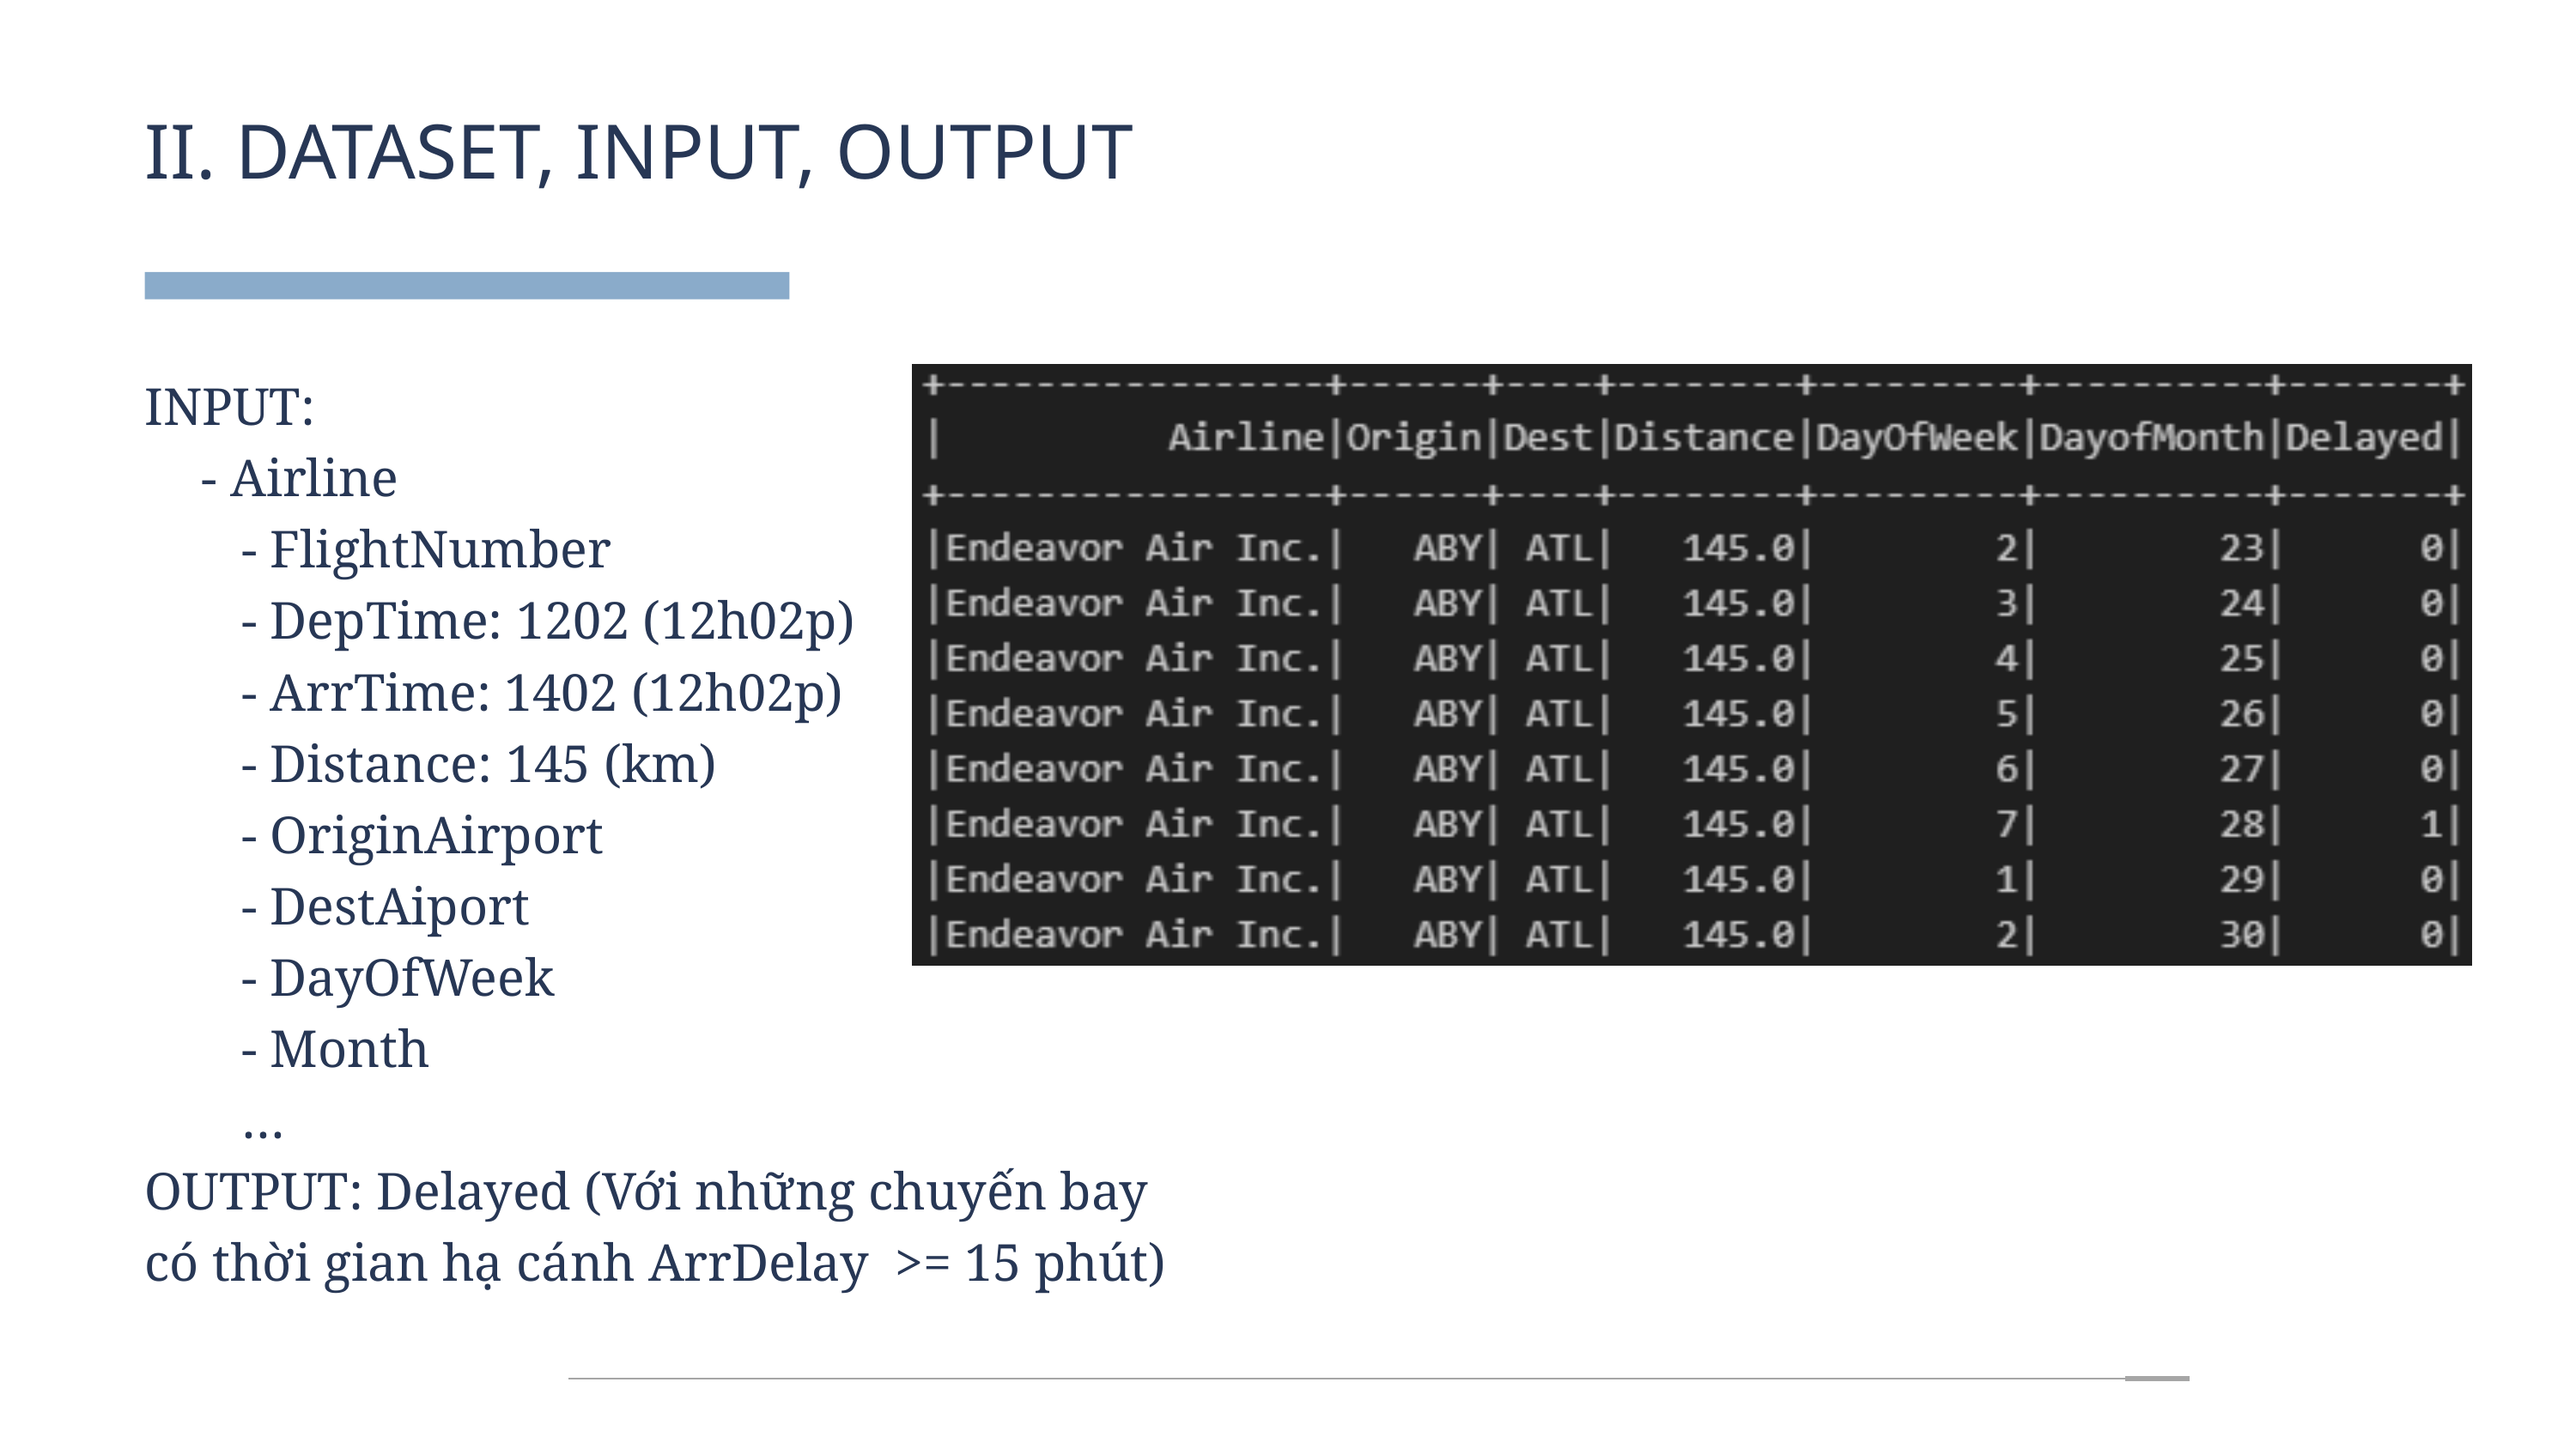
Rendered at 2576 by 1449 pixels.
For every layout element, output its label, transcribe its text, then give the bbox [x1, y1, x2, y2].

text_box INPUT: - Airline - FlightNumber - DepTime: 1202 (12h02p) - ArrTime: 1402 (12h02p) - Distance: 145 (km) - OriginAirport - DestAiport - DayOfWeek - Month … OUTPUT: Delayed (Với những chuyến bay có thời gian hạ cánh ArrDelay >= 15 phút) [144, 364, 1189, 1363]
text_box [144, 271, 790, 300]
text_box II. DATASET, INPUT, OUTPUT [144, 88, 1618, 195]
picture [912, 364, 2472, 966]
